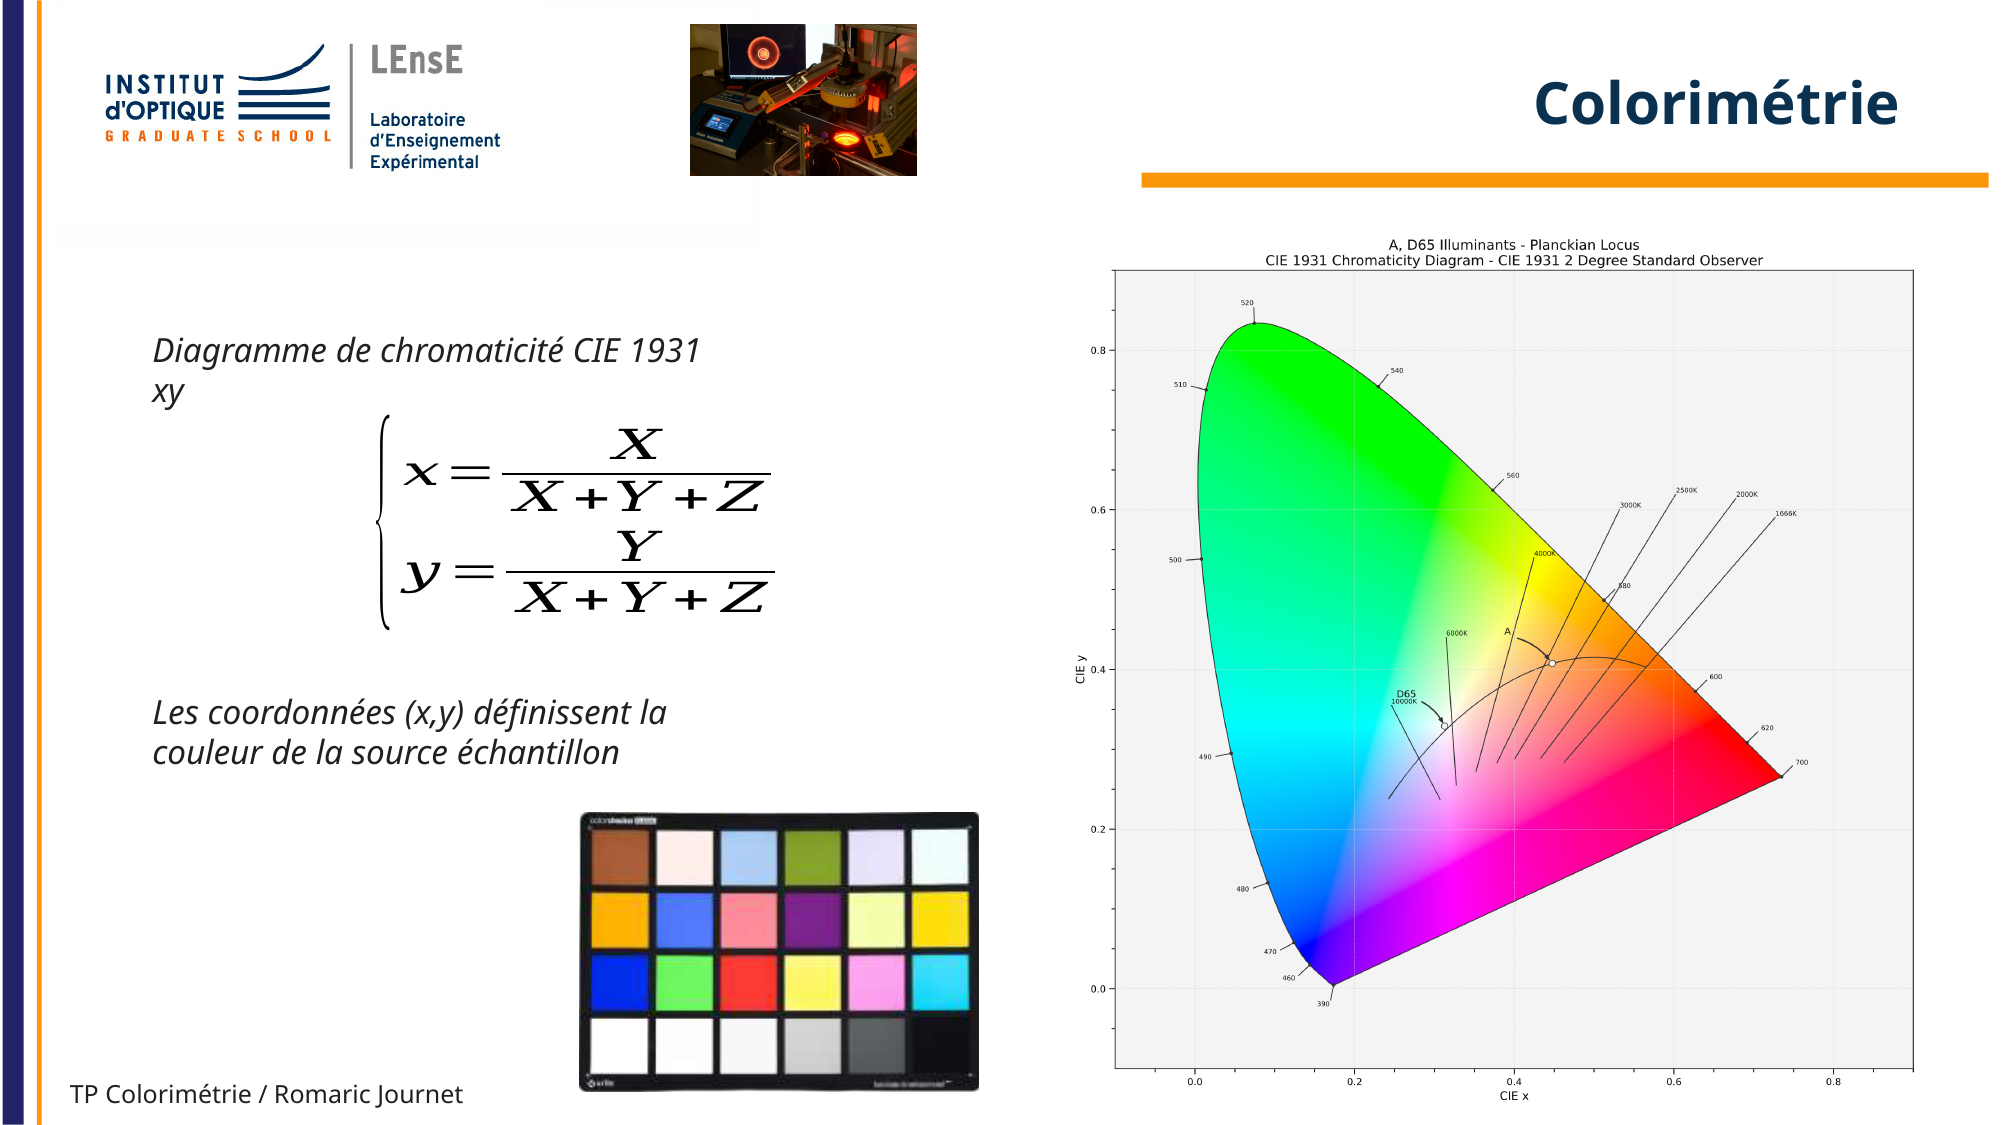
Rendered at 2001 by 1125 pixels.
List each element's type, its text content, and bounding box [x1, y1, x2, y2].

picture [578, 812, 980, 1093]
text_box TP Colorimétrie / Romaric Journet [54, 1071, 1051, 1116]
text_box Les coordonnées (x,y) définissent la couleur de la source échantillon [137, 683, 752, 779]
title Colorimétrie [922, 45, 1916, 158]
picture [51, 0, 917, 250]
text_box Diagramme de chromaticité CIE 1931 xy [137, 321, 752, 416]
text_box [55, 11, 752, 220]
text_box [1141, 172, 1989, 188]
picture [1054, 226, 1940, 1112]
